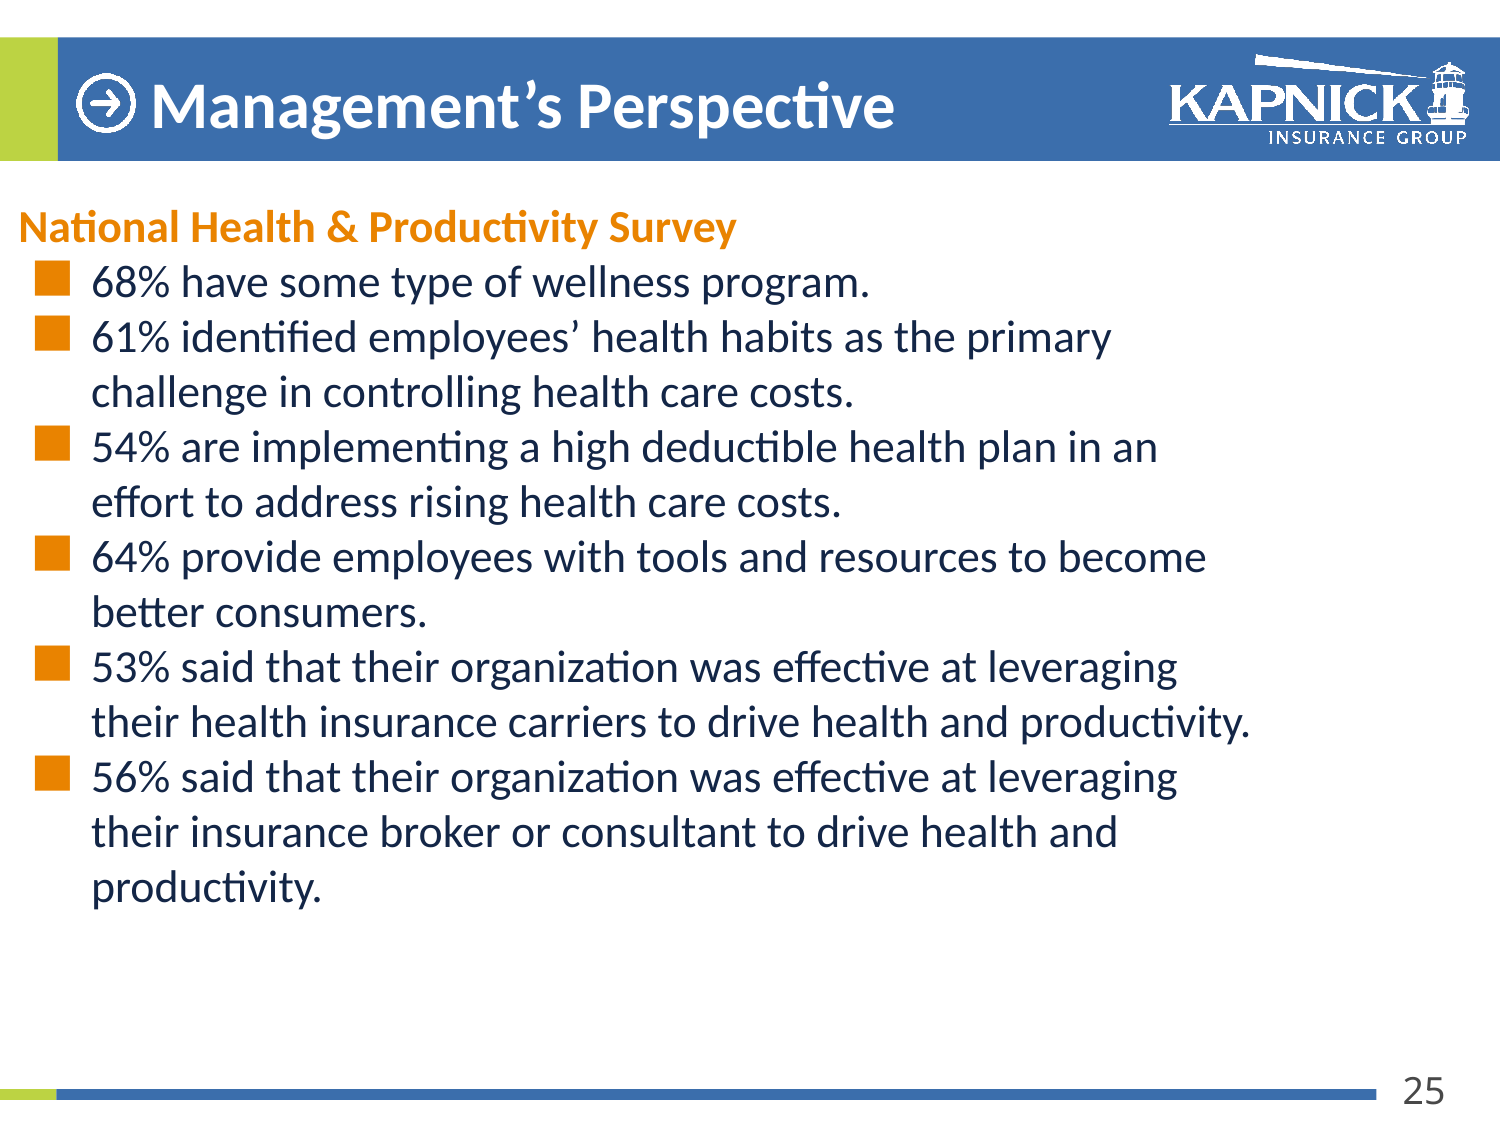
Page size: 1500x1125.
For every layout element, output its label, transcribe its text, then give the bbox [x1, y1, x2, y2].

title Management’s Perspective [150, 60, 1308, 175]
picture [76, 73, 136, 133]
text_box National Health & Productivity Survey 68% have some type of wellness program. 61% identified employees’ health habits as the primary challenge in controlling health care costs. 54% are implementing a high deductible health plan in an effort to address rising health care costs. 64% provide employees with tools and resources to become better consumers. 53% said that their organization was effective at leveraging their health insurance carriers to drive health and productivity. 56% said that their organization was effective at leveraging their insurance broker or consultant to drive health and productivity. [16, 184, 1270, 1029]
picture [1169, 54, 1469, 144]
